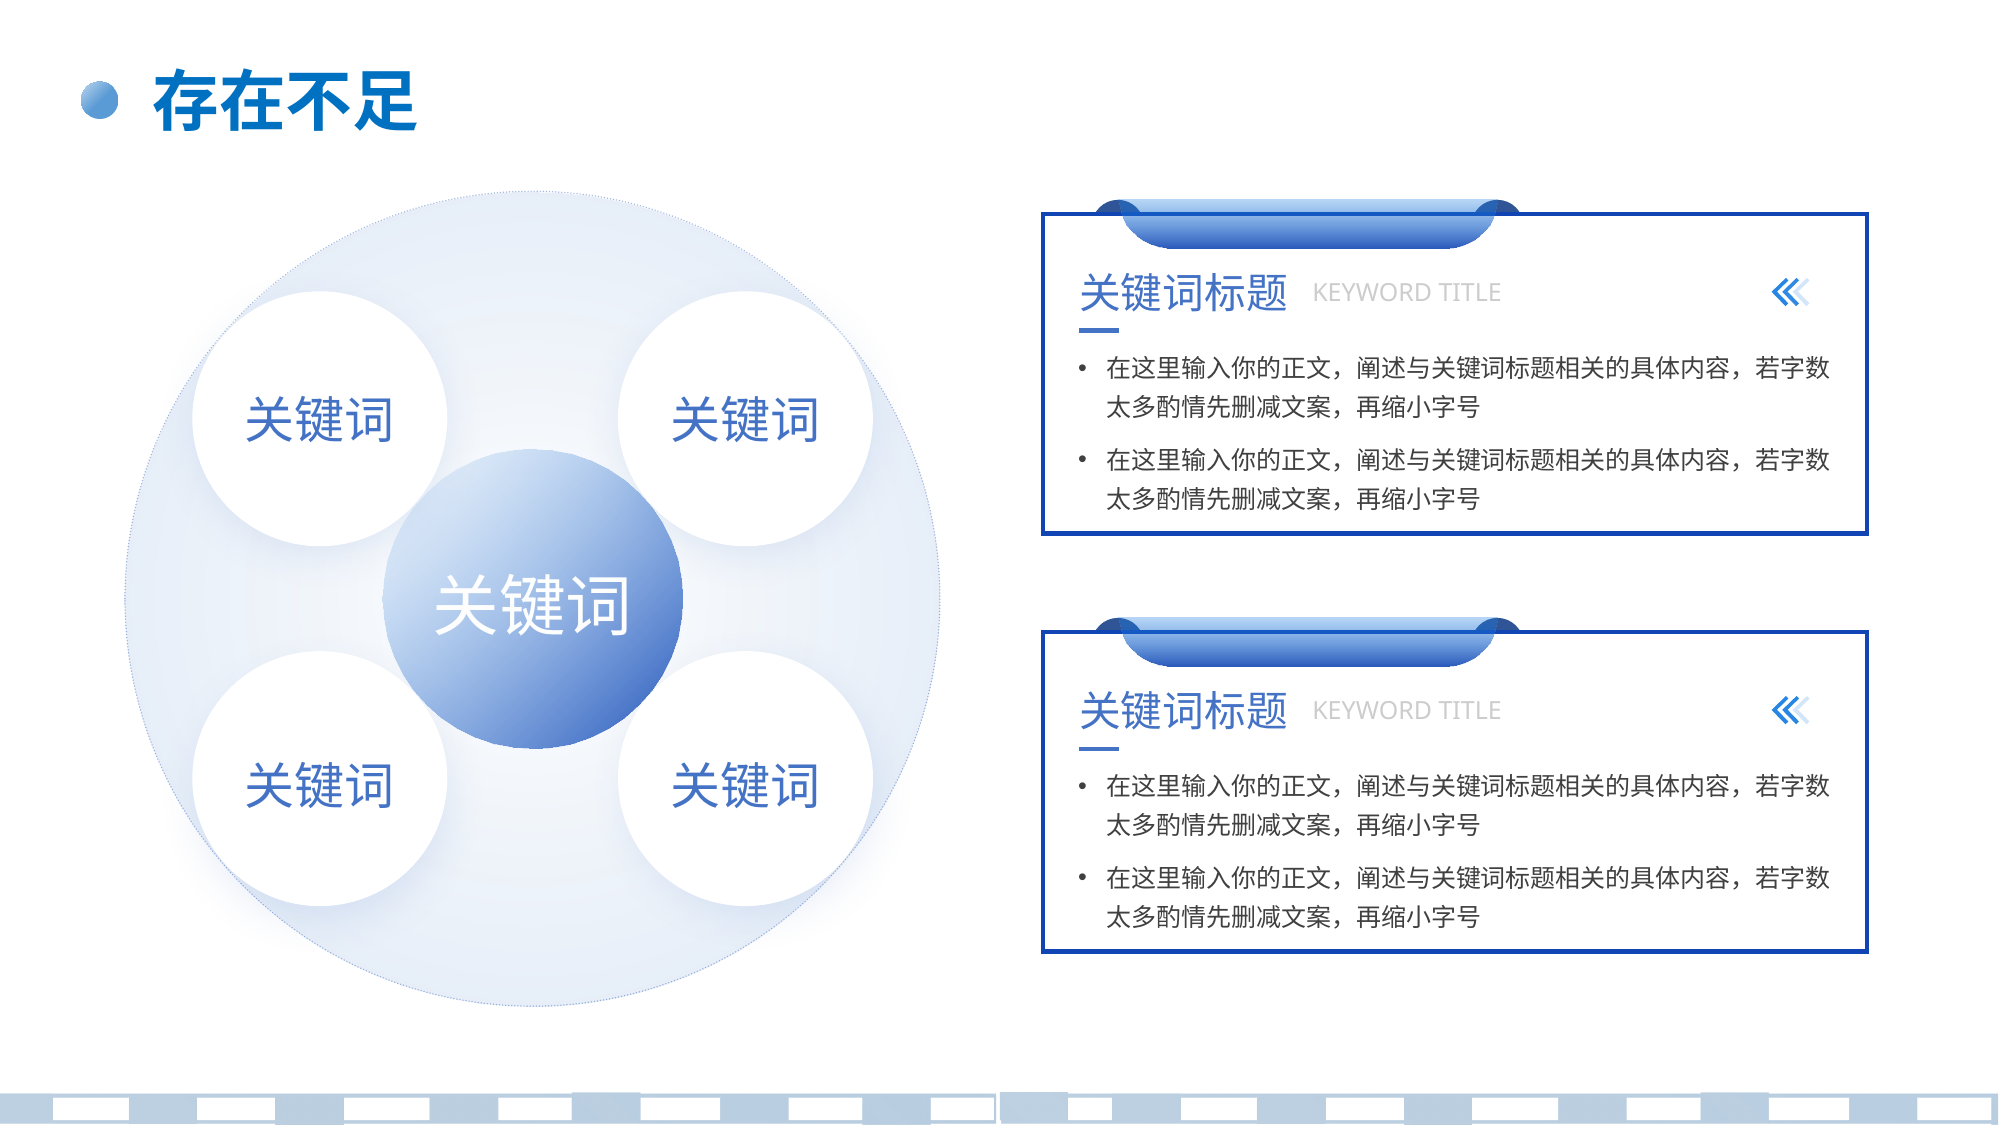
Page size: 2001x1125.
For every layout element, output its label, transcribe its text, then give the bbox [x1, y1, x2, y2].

text_box [191, 650, 449, 908]
text_box [285, 710, 782, 1008]
text_box 关键词 [417, 556, 648, 652]
text_box [616, 650, 875, 908]
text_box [1042, 199, 1868, 534]
text_box [616, 290, 874, 548]
text_box [660, 342, 941, 800]
title 存在不足 [137, 60, 466, 149]
text_box 关键词 [229, 380, 410, 456]
text_box [225, 190, 838, 477]
text_box [123, 338, 404, 825]
text_box 关键词 [655, 380, 836, 456]
text_box [381, 447, 684, 750]
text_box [1042, 617, 1868, 952]
text_box 关键词 [229, 746, 410, 822]
text_box 关键词 [655, 746, 836, 822]
text_box [191, 290, 449, 548]
